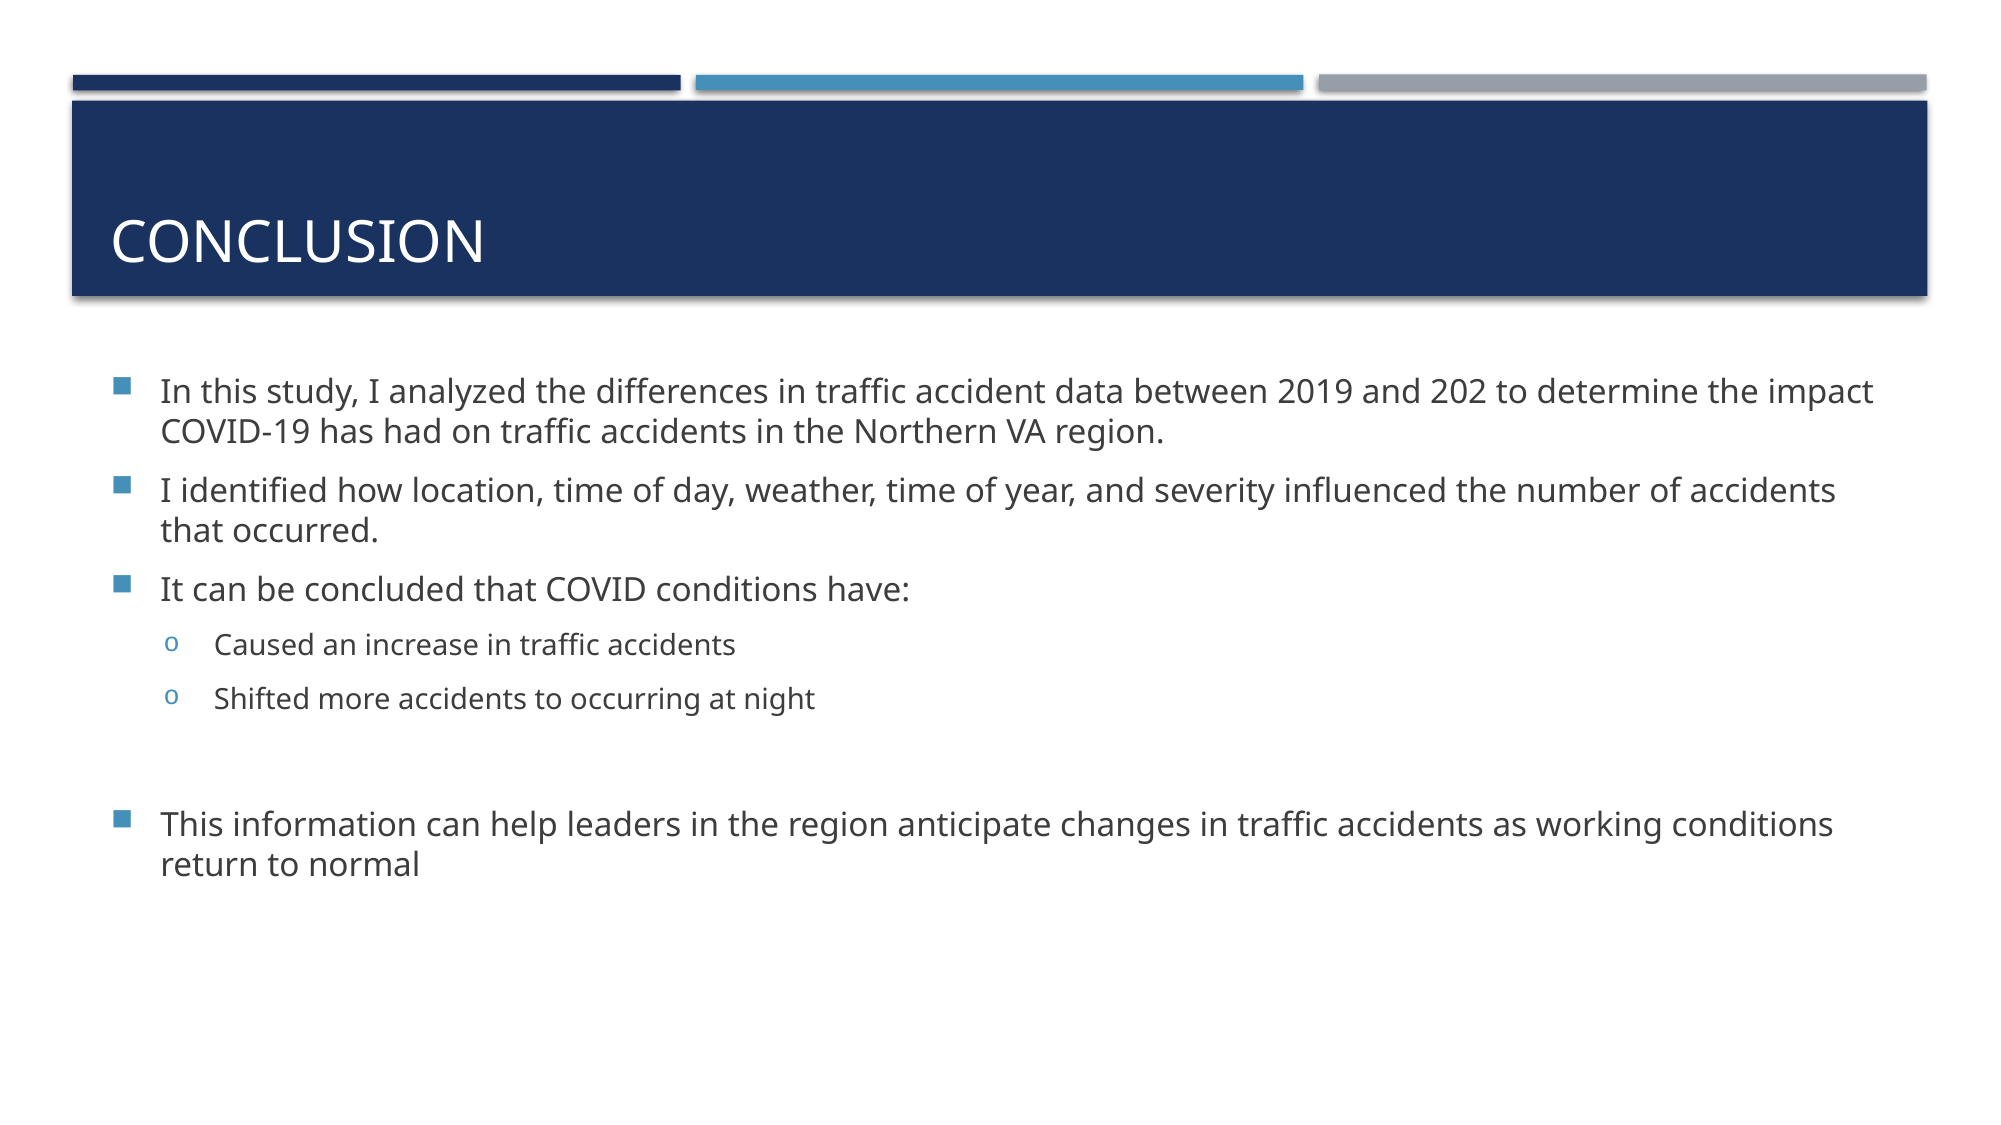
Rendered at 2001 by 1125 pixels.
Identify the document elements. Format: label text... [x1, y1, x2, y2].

list In this study, I analyzed the differences in traffic accident data between 2019 and 202 to determine the impact COVID-19 has had on traffic accidents in the Northern VA region. I identified how location, time of day, weather, time of year, and severity influenced the number of accidents that occurred. It can be concluded that COVID conditions have: Caused an increase in traffic accidents Shifted more accidents to occurring at night This information can help leaders in the region anticipate changes in traffic accidents as working conditions return to normal [95, 357, 1905, 962]
title Conclusion [95, 115, 1905, 282]
